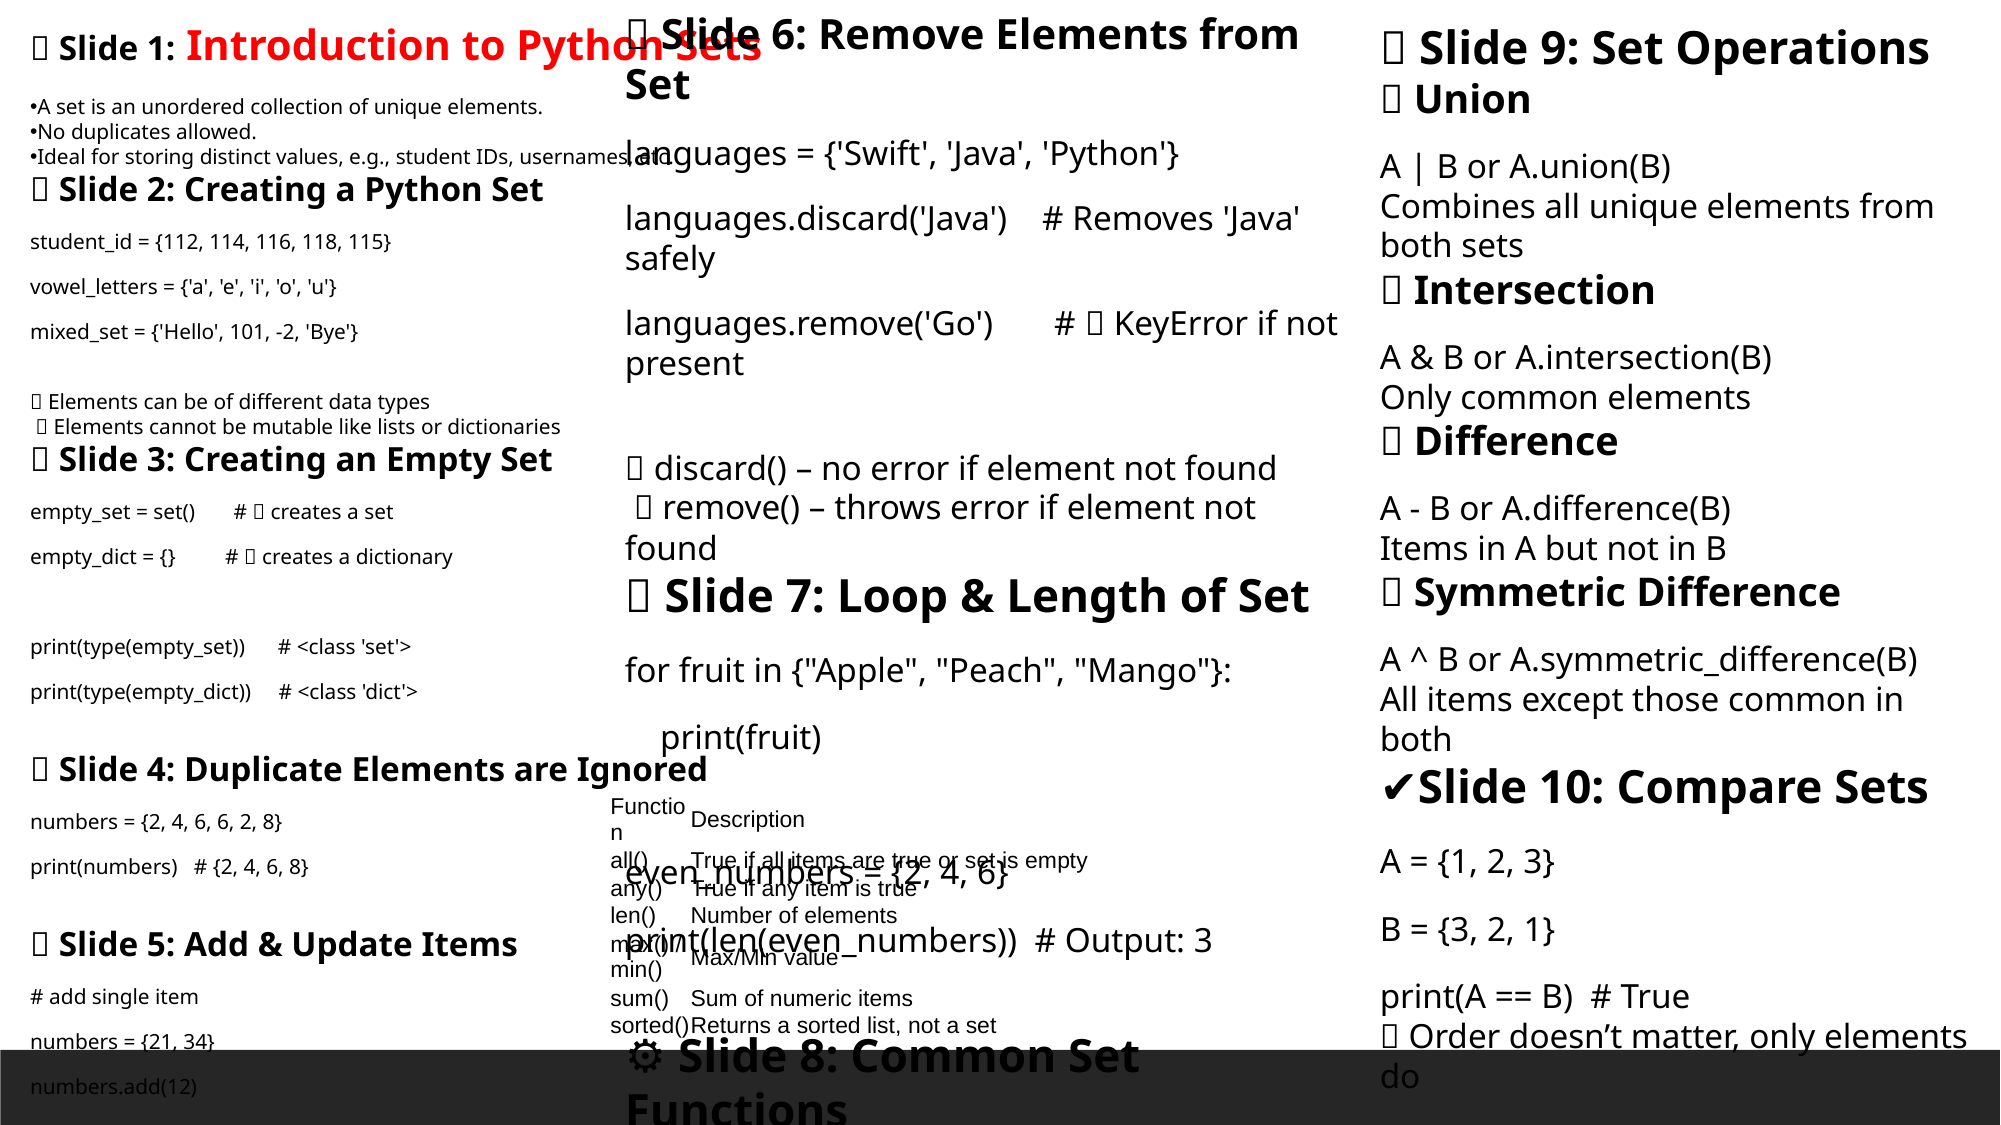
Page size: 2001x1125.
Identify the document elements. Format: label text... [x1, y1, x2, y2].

table_cell all() [610, 847, 691, 875]
table_header Function [610, 792, 691, 847]
table_cell any() [610, 875, 691, 902]
table_cell Sum of numeric items [691, 985, 1286, 1012]
table_cell True if any item is true [691, 875, 1286, 902]
table_cell sorted() [610, 1012, 691, 1040]
table_cell len() [610, 902, 691, 930]
text_box 🔣 Slide 9: Set Operations 🔗 Union A | B or A.union(B) Combines all unique elements from both sets 🎯 Intersection A & B or A.intersection(B) Only common elements ➖ Difference A - B or A.difference(B) Items in A but not in B 🔁 Symmetric Difference A ^ B or A.symmetric_difference(B) All items except those common in both ✔Slide 10: Compare Sets A = {1, 2, 3} B = {3, 2, 1} print(A == B) # True ✅ Order doesn’t matter, only elements do [1364, 11, 2000, 1103]
table_cell max() / min() [610, 930, 691, 985]
table_cell True if all items are true or set is empty [691, 847, 1286, 875]
table_cell Max/Min value [691, 930, 1286, 985]
table_cell Number of elements [691, 902, 1286, 930]
table_cell Returns a sorted list, not a set [691, 1012, 1286, 1040]
text_box 🐍 Slide 1: Introduction to Python Sets A set is an unordered collection of unique elements. No duplicates allowed. Ideal for storing distinct values, e.g., student IDs, usernames, etc. 🧱 Slide 2: Creating a Python Set student_id = {112, 114, 116, 118, 115} vowel_letters = {'a', 'e', 'i', 'o', 'u'} mixed_set = {'Hello', 101, -2, 'Bye'} ✅ Elements can be of different data types ❌ Elements cannot be mutable like lists or dictionaries 🛑 Slide 3: Creating an Empty Set empty_set = set() # ✅ creates a set empty_dict = {} # ❌ creates a dictionary print(type(empty_set)) # <class 'set'> print(type(empty_dict)) # <class 'dict'> 🧬 Slide 4: Duplicate Elements are Ignored numbers = {2, 4, 6, 6, 2, 8} print(numbers) # {2, 4, 6, 8} ➕ Slide 5: Add & Update Items # add single item numbers = {21, 34} numbers.add(12) # add multiple items companies = {'Lacoste'} companies.update(['apple', 'google']) ✅ Use add() for one item ✅ Use update() for iterable items [15, 11, 610, 1125]
text_box 🔄 Slide 6: Remove Elements from Set languages = {'Swift', 'Java', 'Python'} languages.discard('Java') # Removes 'Java' safely languages.remove('Go') # ❌ KeyError if not present 🧩 discard() – no error if element not found 🔥 remove() – throws error if element not found 🔁 Slide 7: Loop & Length of Set for fruit in {"Apple", "Peach", "Mango"}: print(fruit) even_numbers = {2, 4, 6} print(len(even_numbers)) # Output: 3 ⚙️ Slide 8: Common Set Functions [610, 0, 1365, 1125]
table_header Description [691, 792, 1286, 847]
table_cell sum() [610, 985, 691, 1012]
